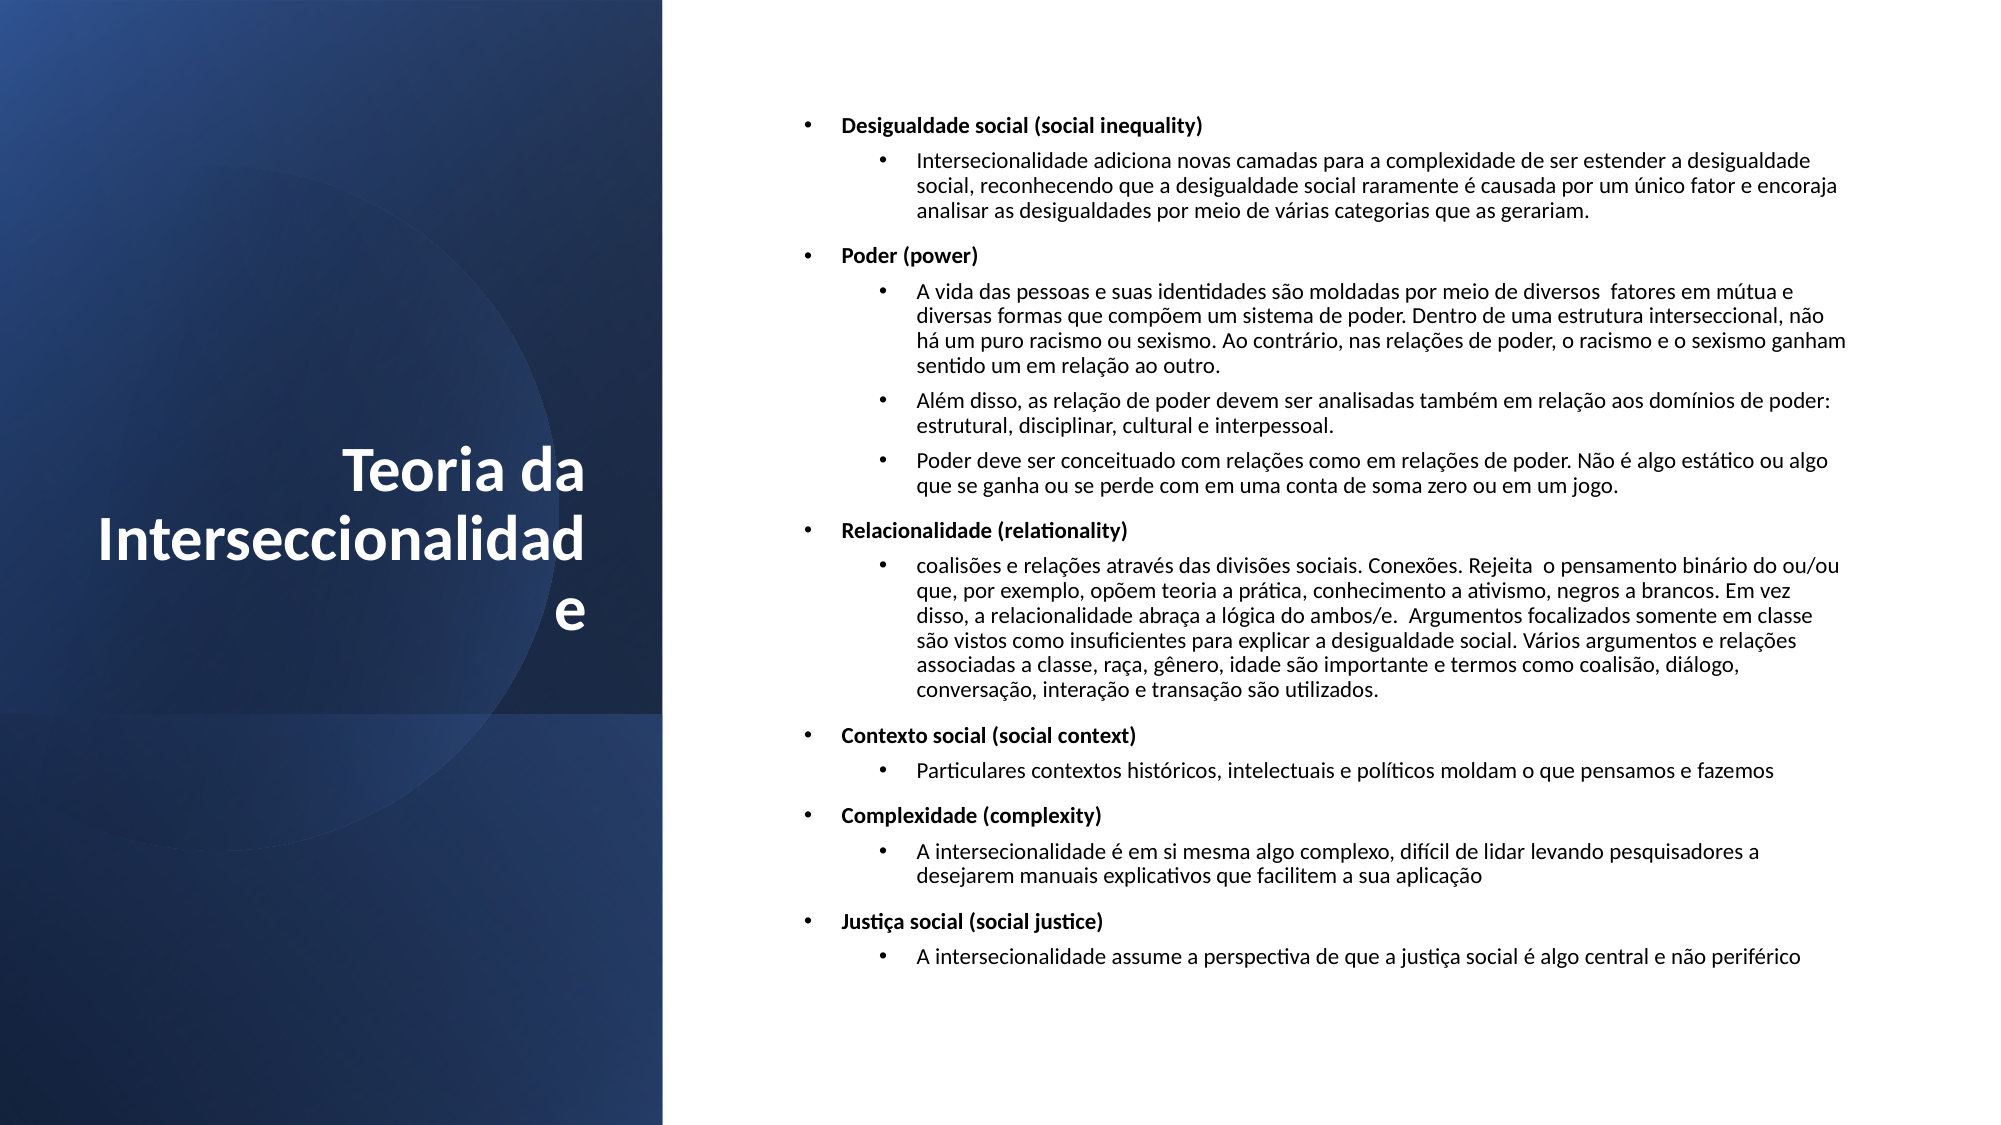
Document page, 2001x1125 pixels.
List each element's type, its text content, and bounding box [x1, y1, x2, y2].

title Teoria da Interseccionalidade [76, 96, 602, 652]
text_box [0, 0, 663, 1124]
text_box [663, 0, 2000, 1125]
list Desigualdade social (social inequality) Intersecionalidade adiciona novas camadas para a complexidade de ser estender a desigualdade social, reconhecendo que a desigualdade social raramente é causada por um único fator e encoraja analisar as desigualdades por meio de várias categorias que as gerariam. Poder (power) A vida das pessoas e suas identidades são moldadas por meio de diversos fatores em mútua e diversas formas que compõem um sistema de poder. Dentro de uma estrutura interseccional, não há um puro racismo ou sexismo. Ao contrário, nas relações de poder, o racismo e o sexismo ganham sentido um em relação ao outro. Além disso, as relação de poder devem ser analisadas também em relação aos domínios de poder: estrutural, disciplinar, cultural e interpessoal. Poder deve ser conceituado com relações como em relações de poder. Não é algo estático ou algo que se ganha ou se perde com em uma conta de soma zero ou em um jogo. Relacionalidade (relationality) coalisões e relações através das divisões sociais. Conexões. Rejeita o pensamento binário do ou/ou que, por exemplo, opõem teoria a prática, conhecimento a ativismo, negros a brancos. Em vez disso, a relacionalidade abraça a lógica do ambos/e. Argumentos focalizados somente em classe são vistos como insuficientes para explicar a desigualdade social. Vários argumentos e relações associadas a classe, raça, gênero, idade são importante e termos como coalisão, diálogo, conversação, interação e transação são utilizados. Contexto social (social context) Particulares contextos históricos, intelectuais e políticos moldam o que pensamos e fazemos Complexidade (complexity) A intersecionalidade é em si mesma algo complexo, difícil de lidar levando pesquisadores a desejarem manuais explicativos que facilitem a sua aplicação Justiça social (social justice) A intersecionalidade assume a perspectiva de que a justiça social é algo central e não periférico [789, 106, 1865, 1017]
